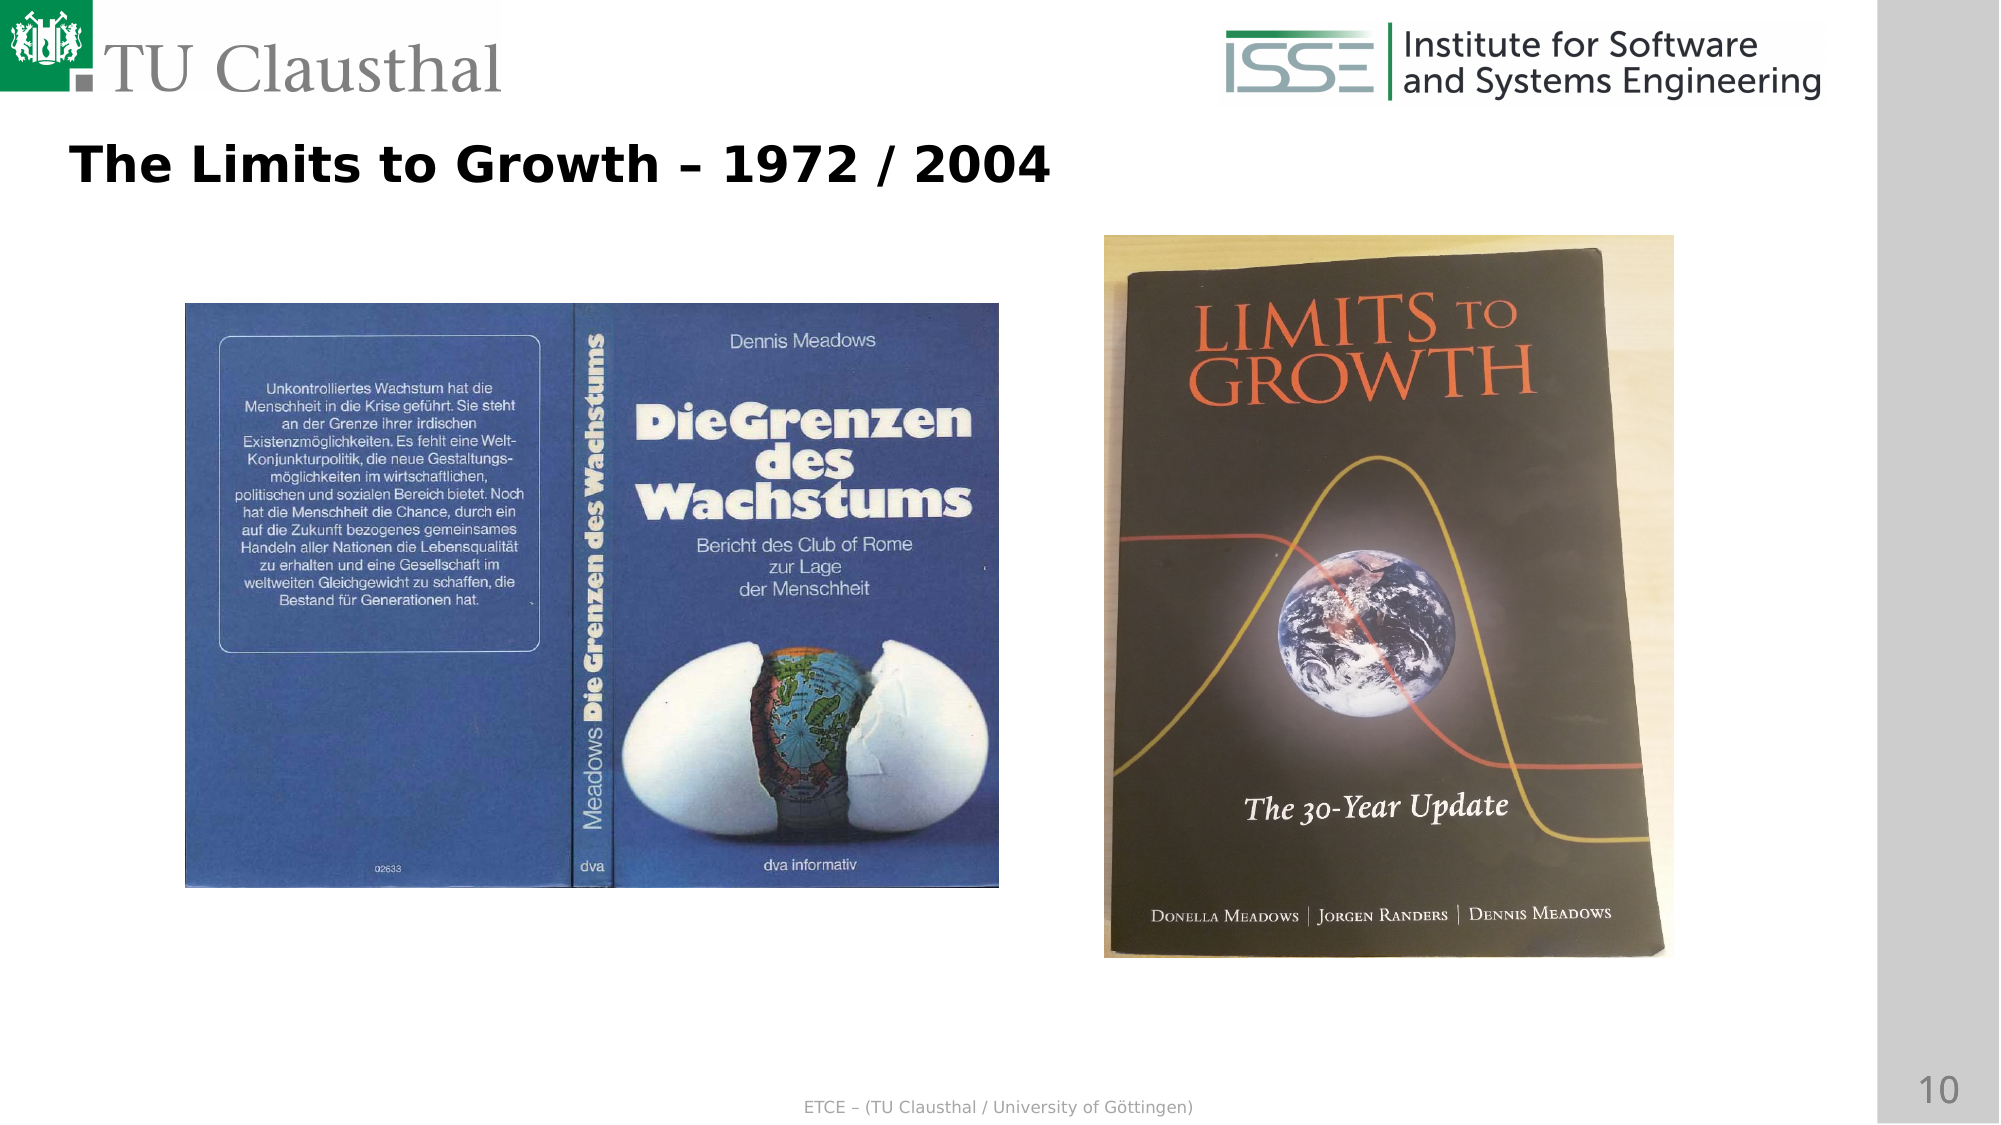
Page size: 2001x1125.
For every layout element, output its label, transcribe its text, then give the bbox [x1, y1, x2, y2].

picture [1104, 235, 1674, 959]
picture [1218, 22, 1826, 107]
picture [0, 0, 501, 92]
text_box [54, 208, 1818, 1034]
text_box The Limits to Growth – 1972 / 2004 [54, 125, 1818, 207]
picture [184, 302, 999, 889]
